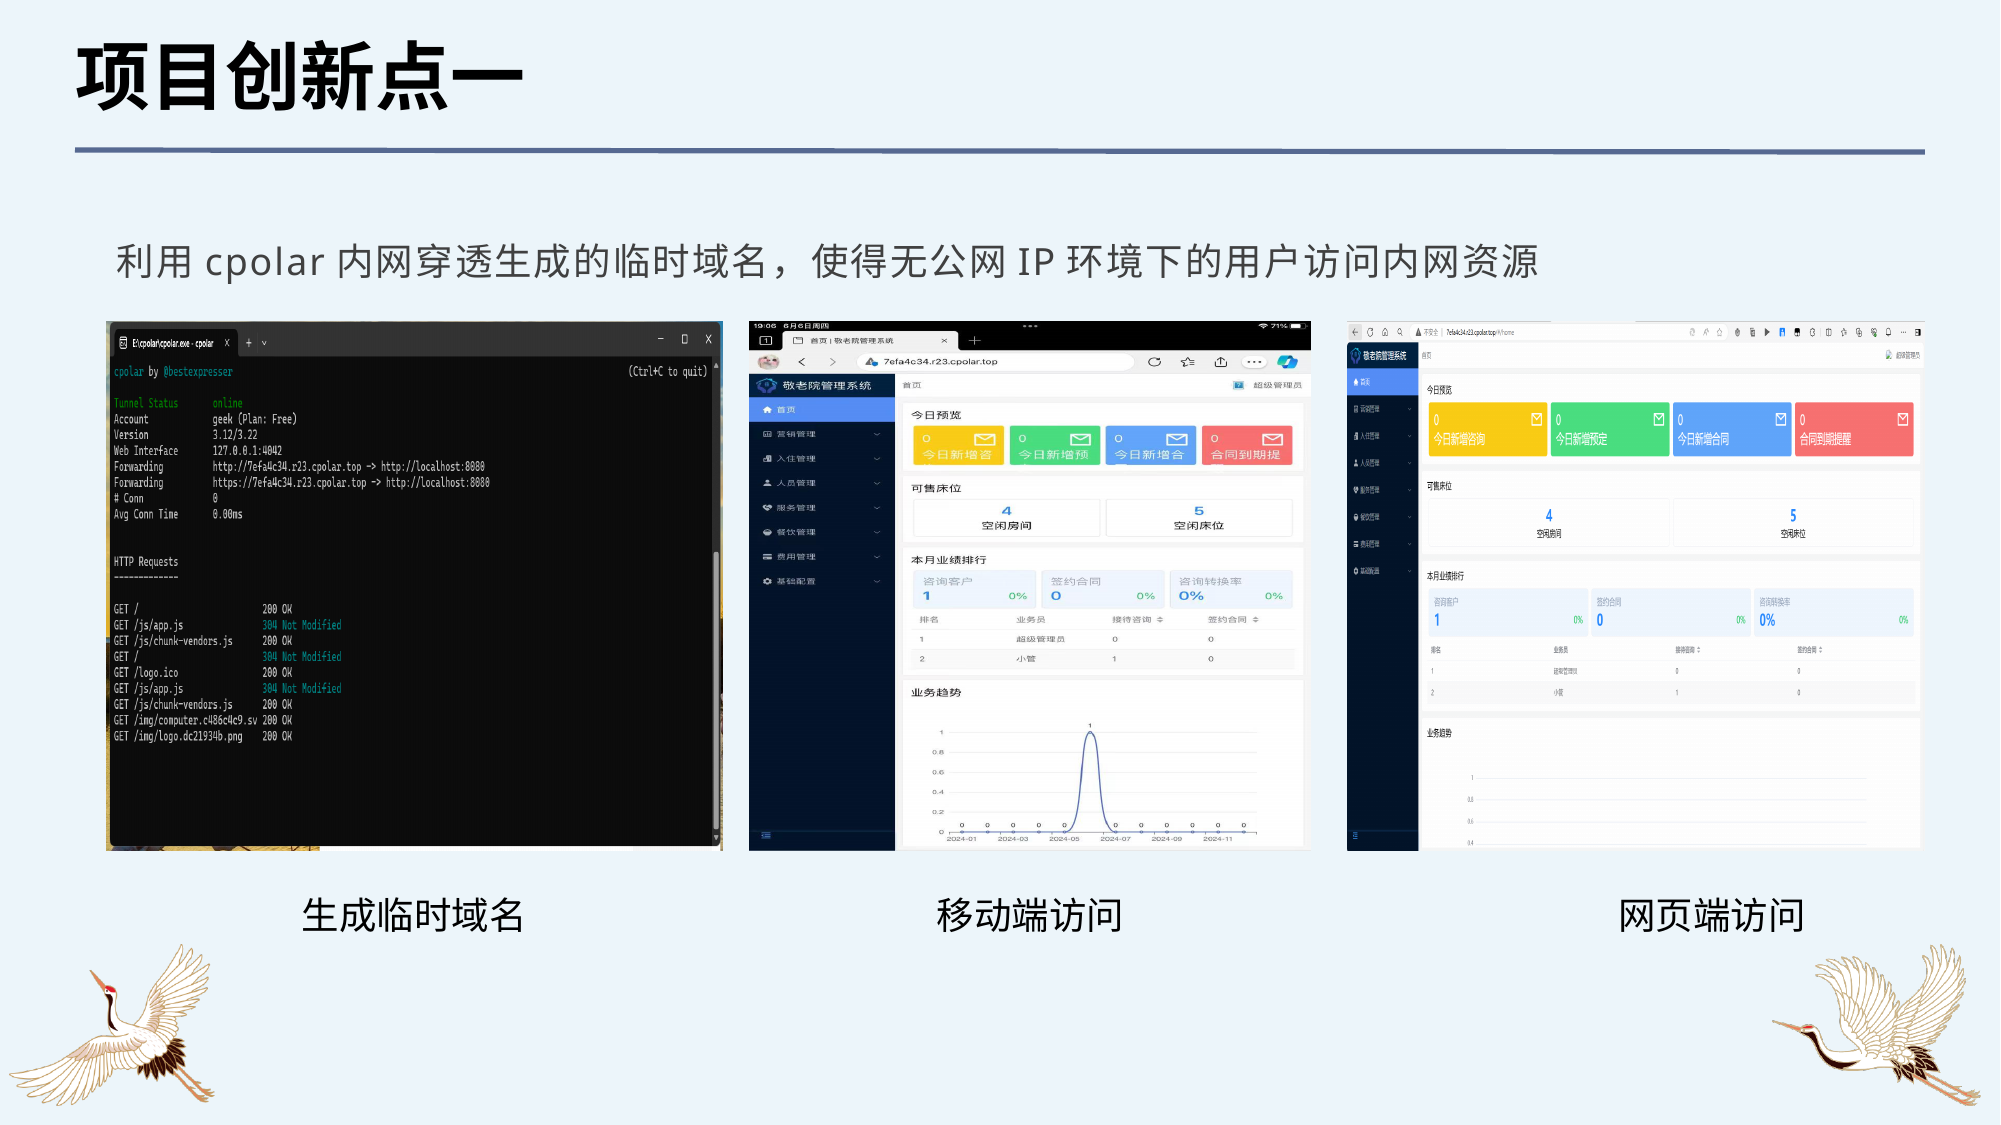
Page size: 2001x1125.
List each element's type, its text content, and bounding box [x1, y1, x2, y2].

picture [1772, 944, 1981, 1106]
text_box 利用cpolar内网穿透生成的临时域名，使得无公网IP环境下的用户访问内网资源 [106, 189, 1812, 322]
text_box 项目创新点一 [75, 24, 1925, 125]
text_box 网页端访问 [1528, 884, 1895, 945]
picture [1347, 321, 1925, 851]
text_box 移动端访问 [806, 884, 1255, 945]
text_box 生成临时域名 [163, 884, 665, 945]
picture [749, 321, 1311, 851]
picture [106, 321, 723, 851]
picture [9, 944, 215, 1106]
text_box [74, 149, 1925, 153]
